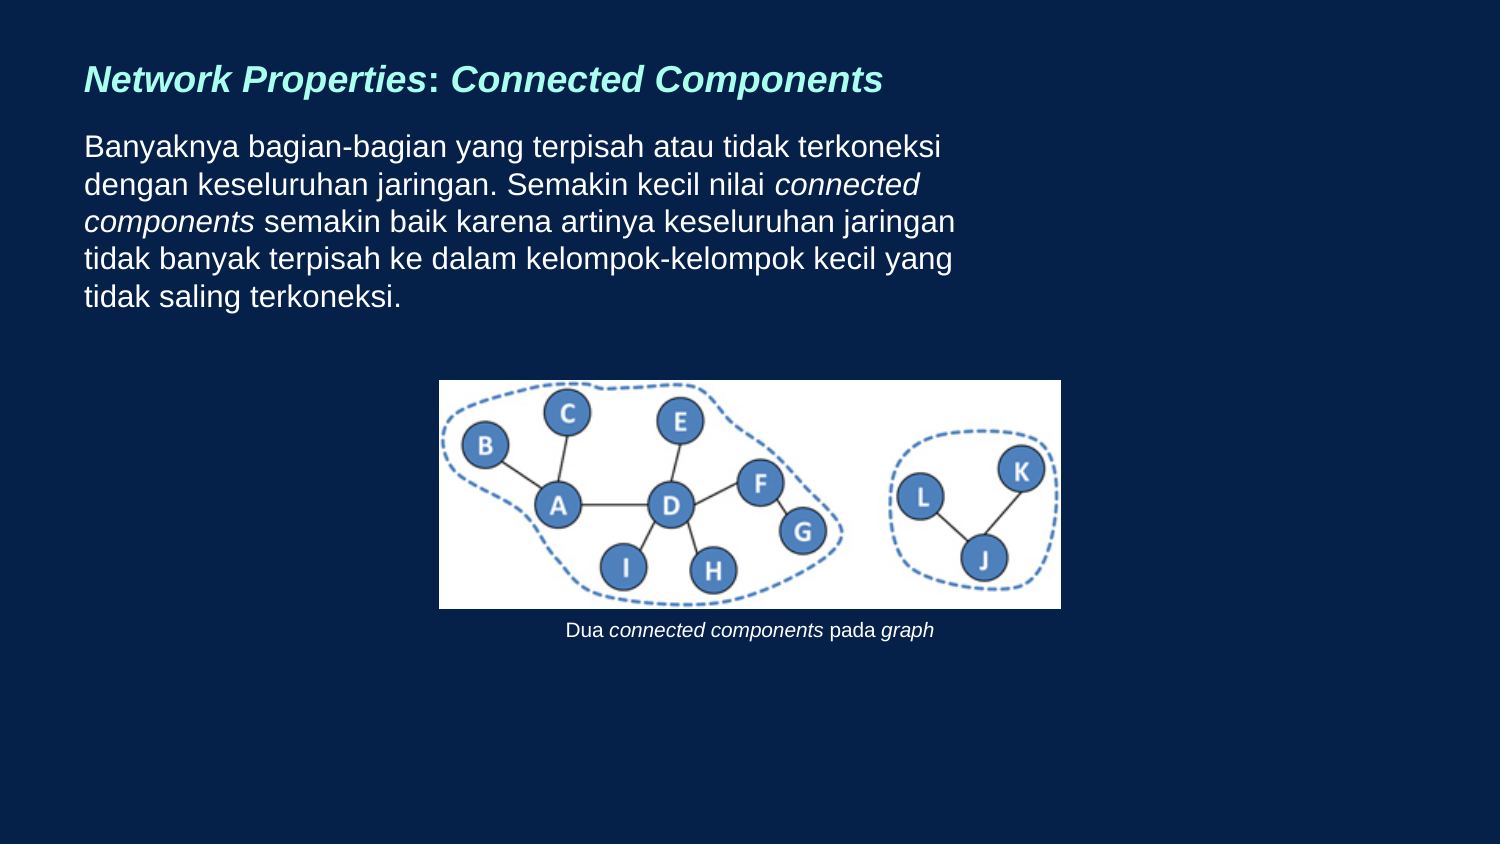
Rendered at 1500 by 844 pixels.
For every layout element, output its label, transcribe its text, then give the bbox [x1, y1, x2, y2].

picture [439, 380, 1061, 610]
text_box Dua connected components pada graph [549, 617, 951, 649]
text_box Banyaknya bagian-bagian yang terpisah atau tidak terkoneksi dengan keseluruhan jaringan. Semakin kecil nilai connected components semakin baik karena artinya keseluruhan jaringan tidak banyak terpisah ke dalam kelompok-kelompok kecil yang tidak saling terkoneksi. [69, 118, 974, 325]
text_box Network Properties: Connected Components [69, 43, 1431, 108]
